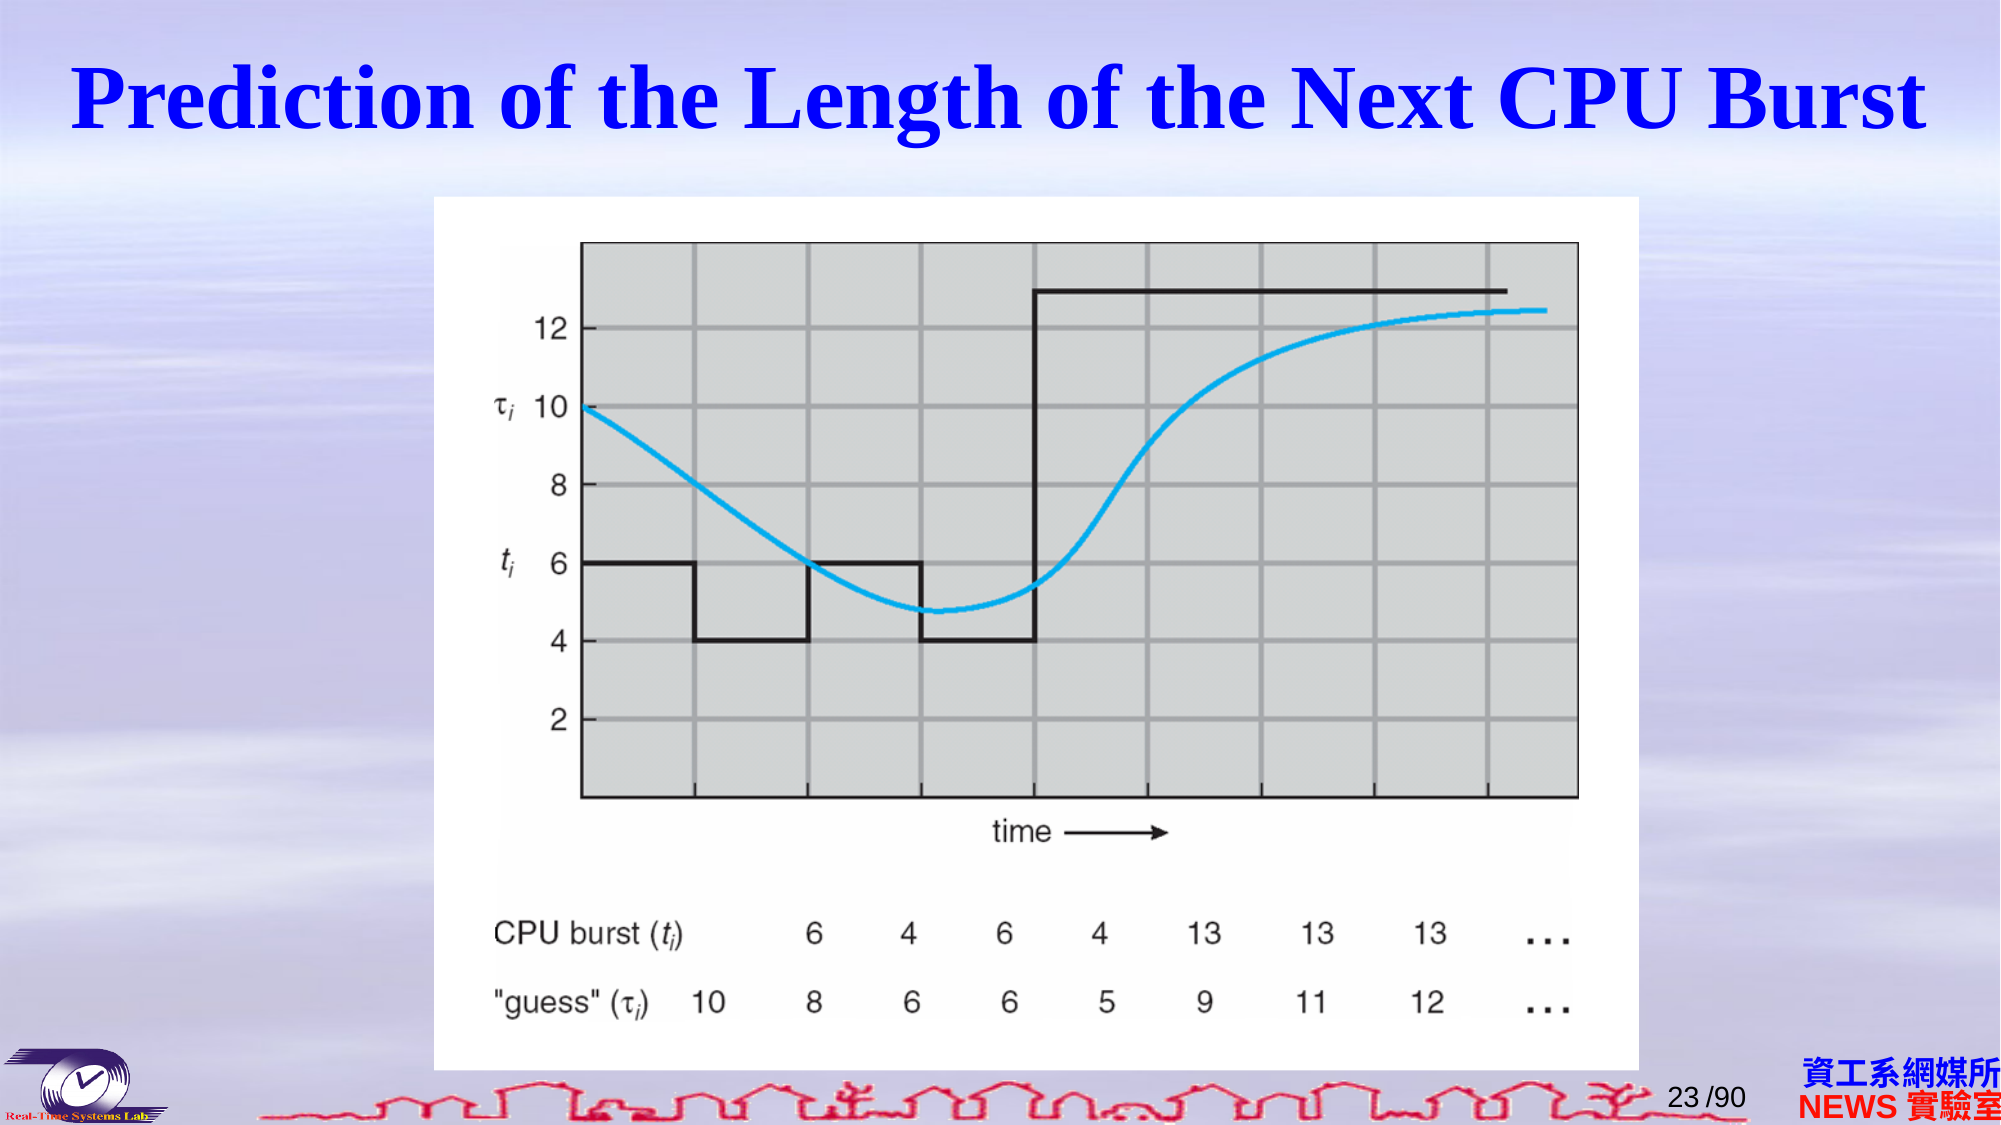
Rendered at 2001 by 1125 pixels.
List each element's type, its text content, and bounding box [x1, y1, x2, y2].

text_box [434, 196, 1639, 1071]
title Prediction of the Length of the Next CPU Burst [31, 0, 1969, 185]
picture [494, 242, 1579, 1025]
footer /90 [1715, 1070, 2000, 1125]
slide_number 22 [1248, 1070, 1715, 1125]
picture [0, 0, 2001, 1125]
